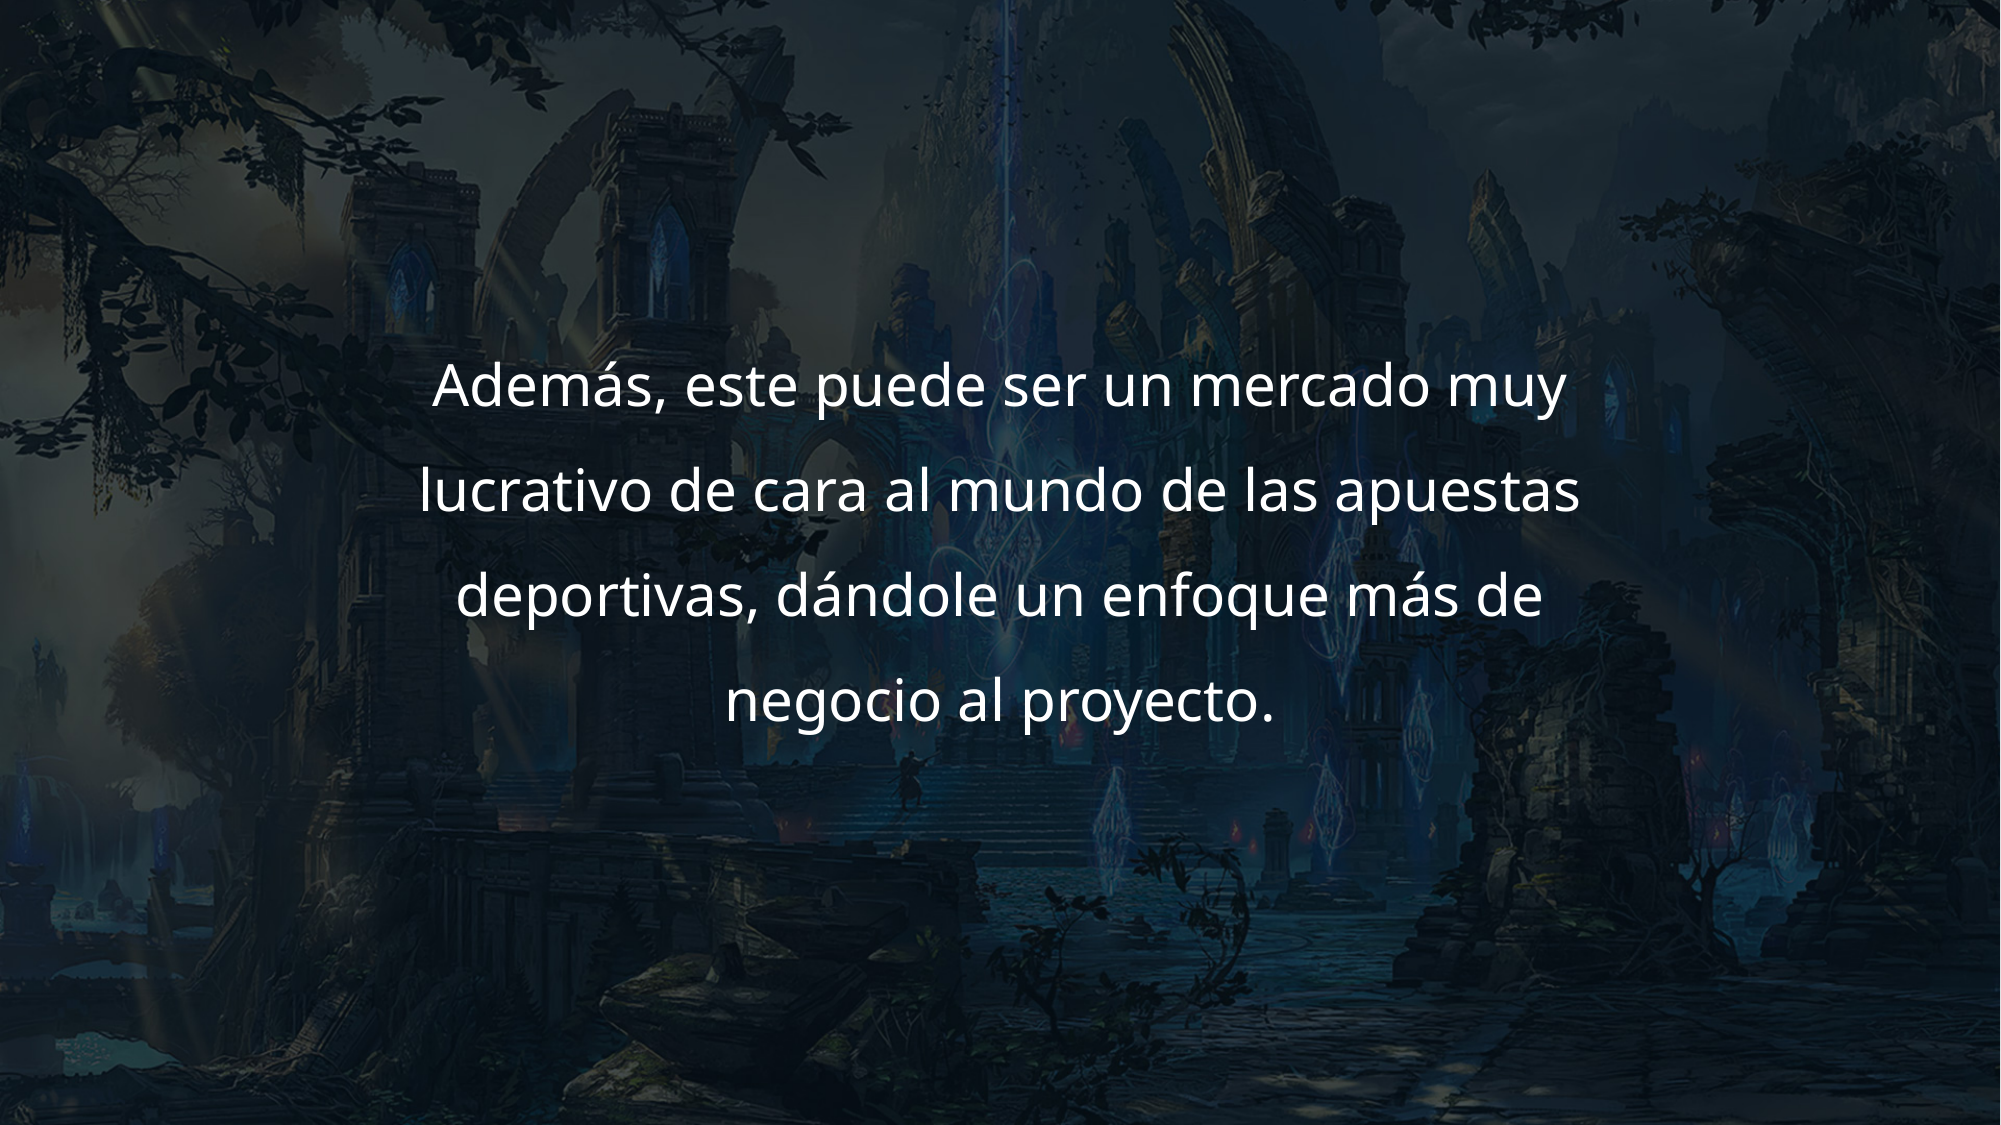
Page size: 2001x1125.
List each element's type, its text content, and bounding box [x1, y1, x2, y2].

picture [0, 0, 2001, 1125]
list Además, este puede ser un mercado muy lucrativo de cara al mundo de las apuestas deportivas, dándole un enfoque más de negocio al proyecto. [332, 305, 1668, 820]
